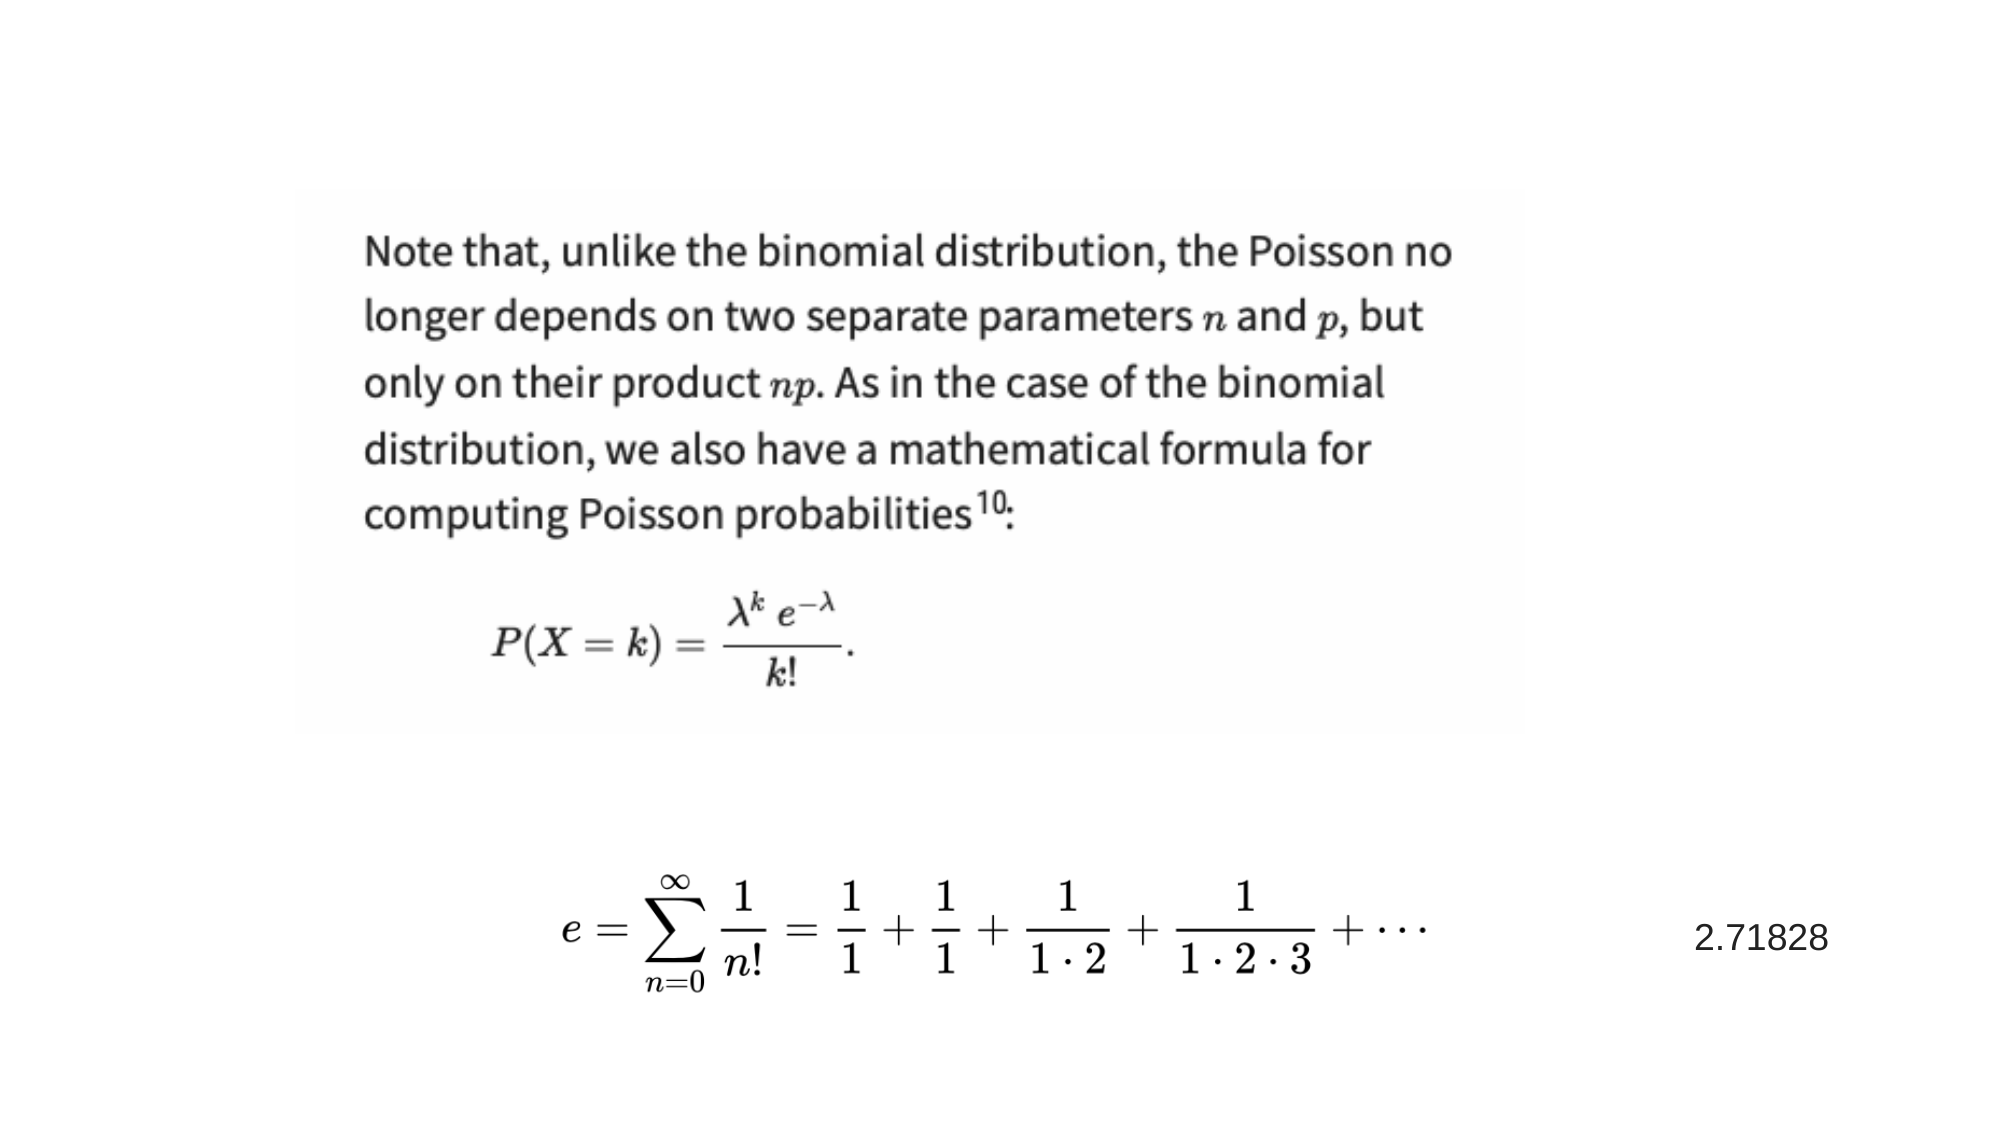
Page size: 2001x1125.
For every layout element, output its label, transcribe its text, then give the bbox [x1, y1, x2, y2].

picture [295, 189, 1525, 734]
text_box 2.71828 [1679, 905, 1845, 965]
picture [533, 845, 1553, 1025]
